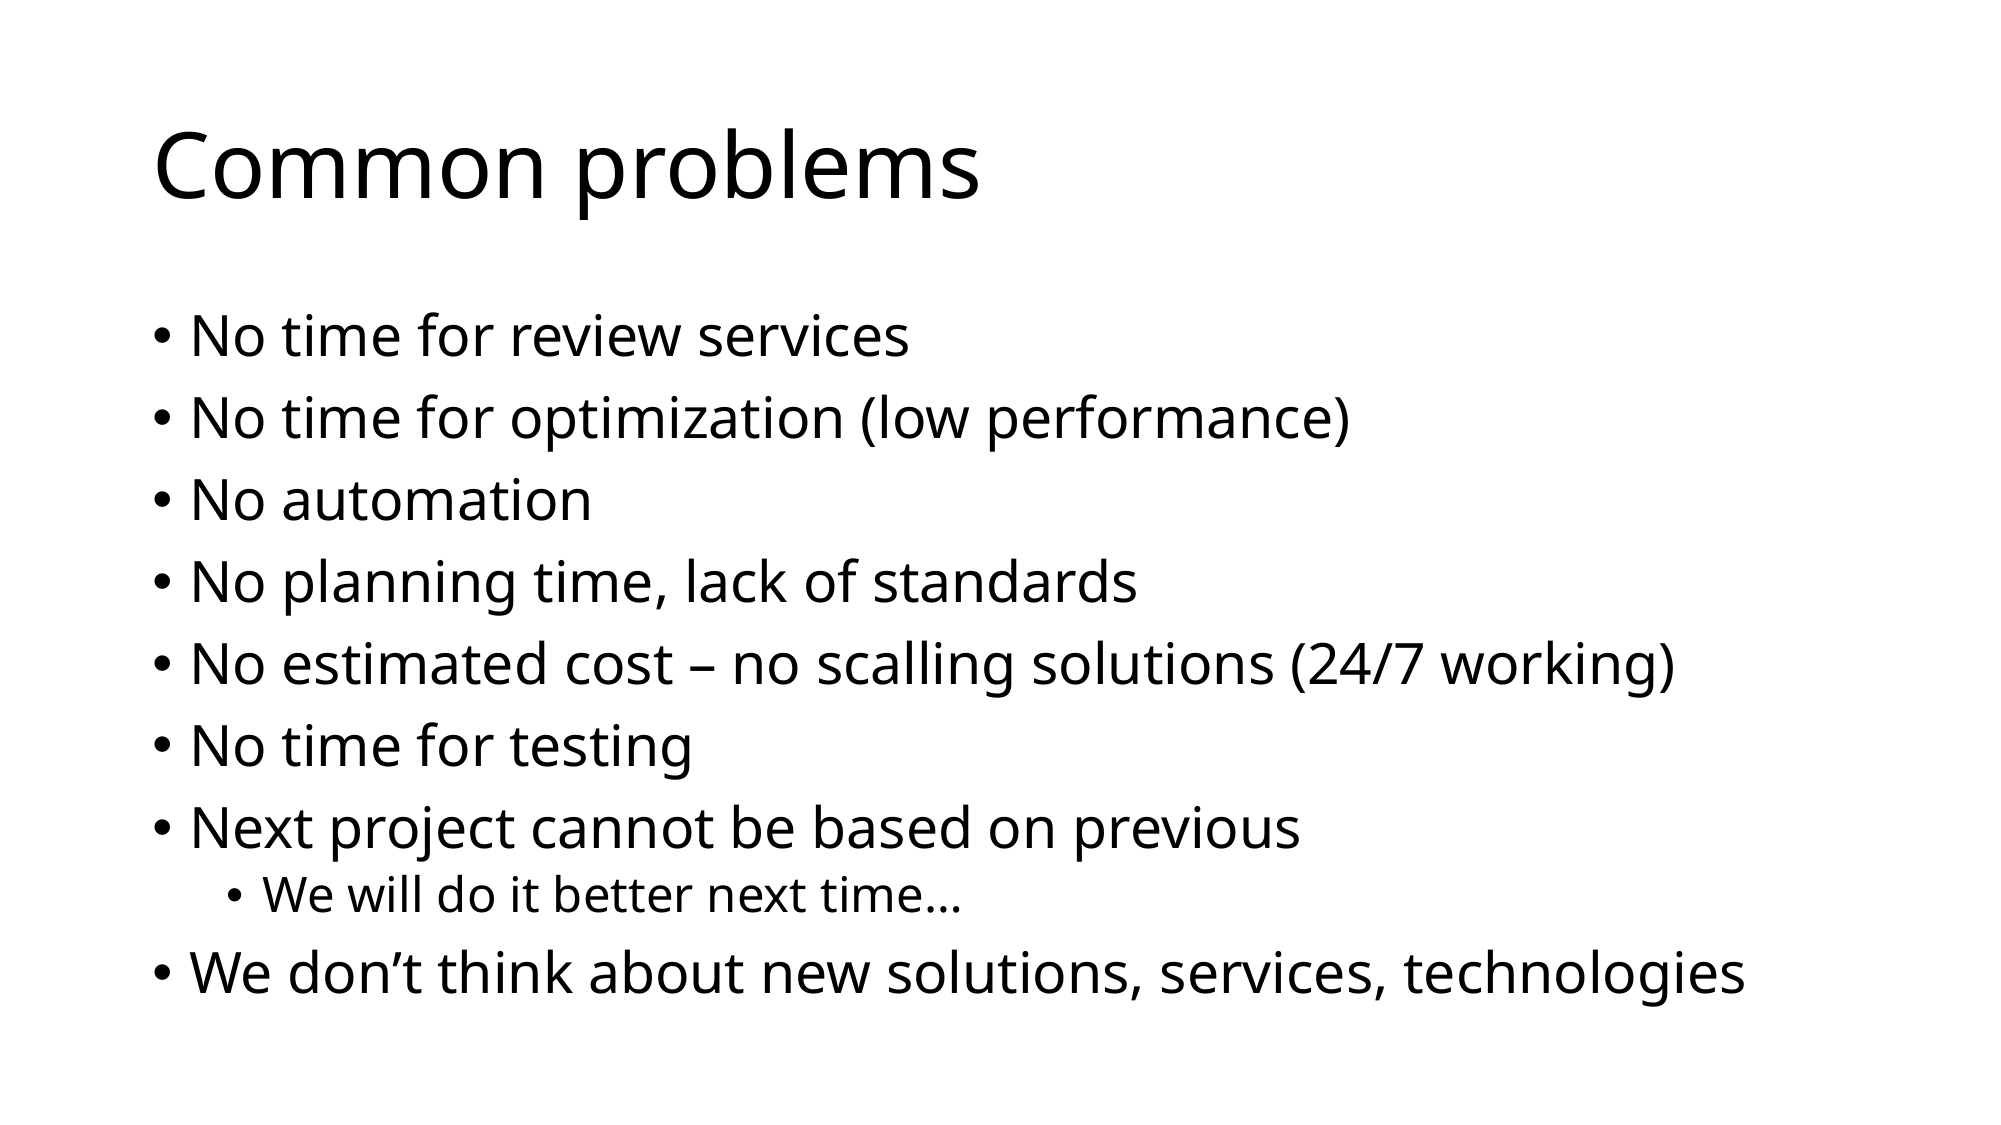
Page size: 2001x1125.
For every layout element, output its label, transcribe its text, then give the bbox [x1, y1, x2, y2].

list No time for review services No time for optimization (low performance) No automation No planning time, lack of standards No estimated cost – no scalling solutions (24/7 working) No time for testing Next project cannot be based on previous We will do it better next time… We don’t think about new solutions, services, technologies [137, 299, 1863, 1014]
title Common problems [137, 59, 1863, 278]
